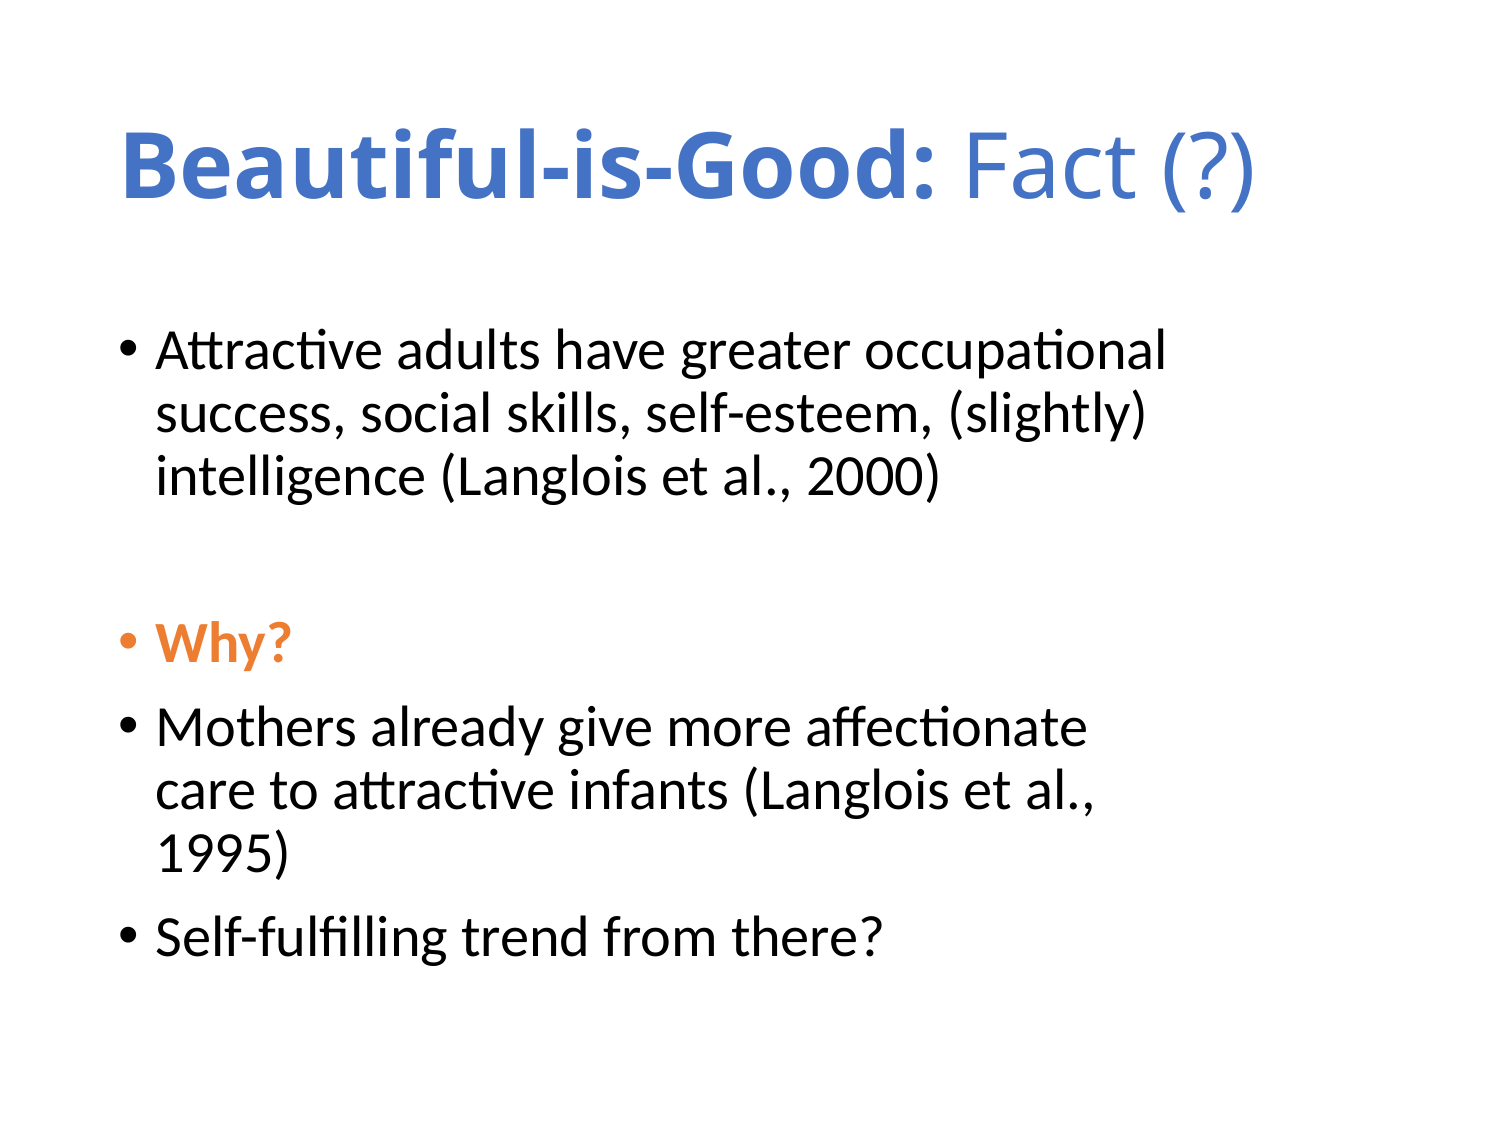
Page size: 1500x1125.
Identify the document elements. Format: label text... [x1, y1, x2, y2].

title Beautiful-is-Good: Fact (?) [103, 59, 1397, 278]
list Attractive adults have greater occupational success, social skills, self-esteem, (slightly) intelligence (Langlois et al., 2000) Why? Mothers already give more affectionate care to attractive infants (Langlois et al., 1995) Self-fulfilling trend from there? [103, 311, 1192, 1026]
